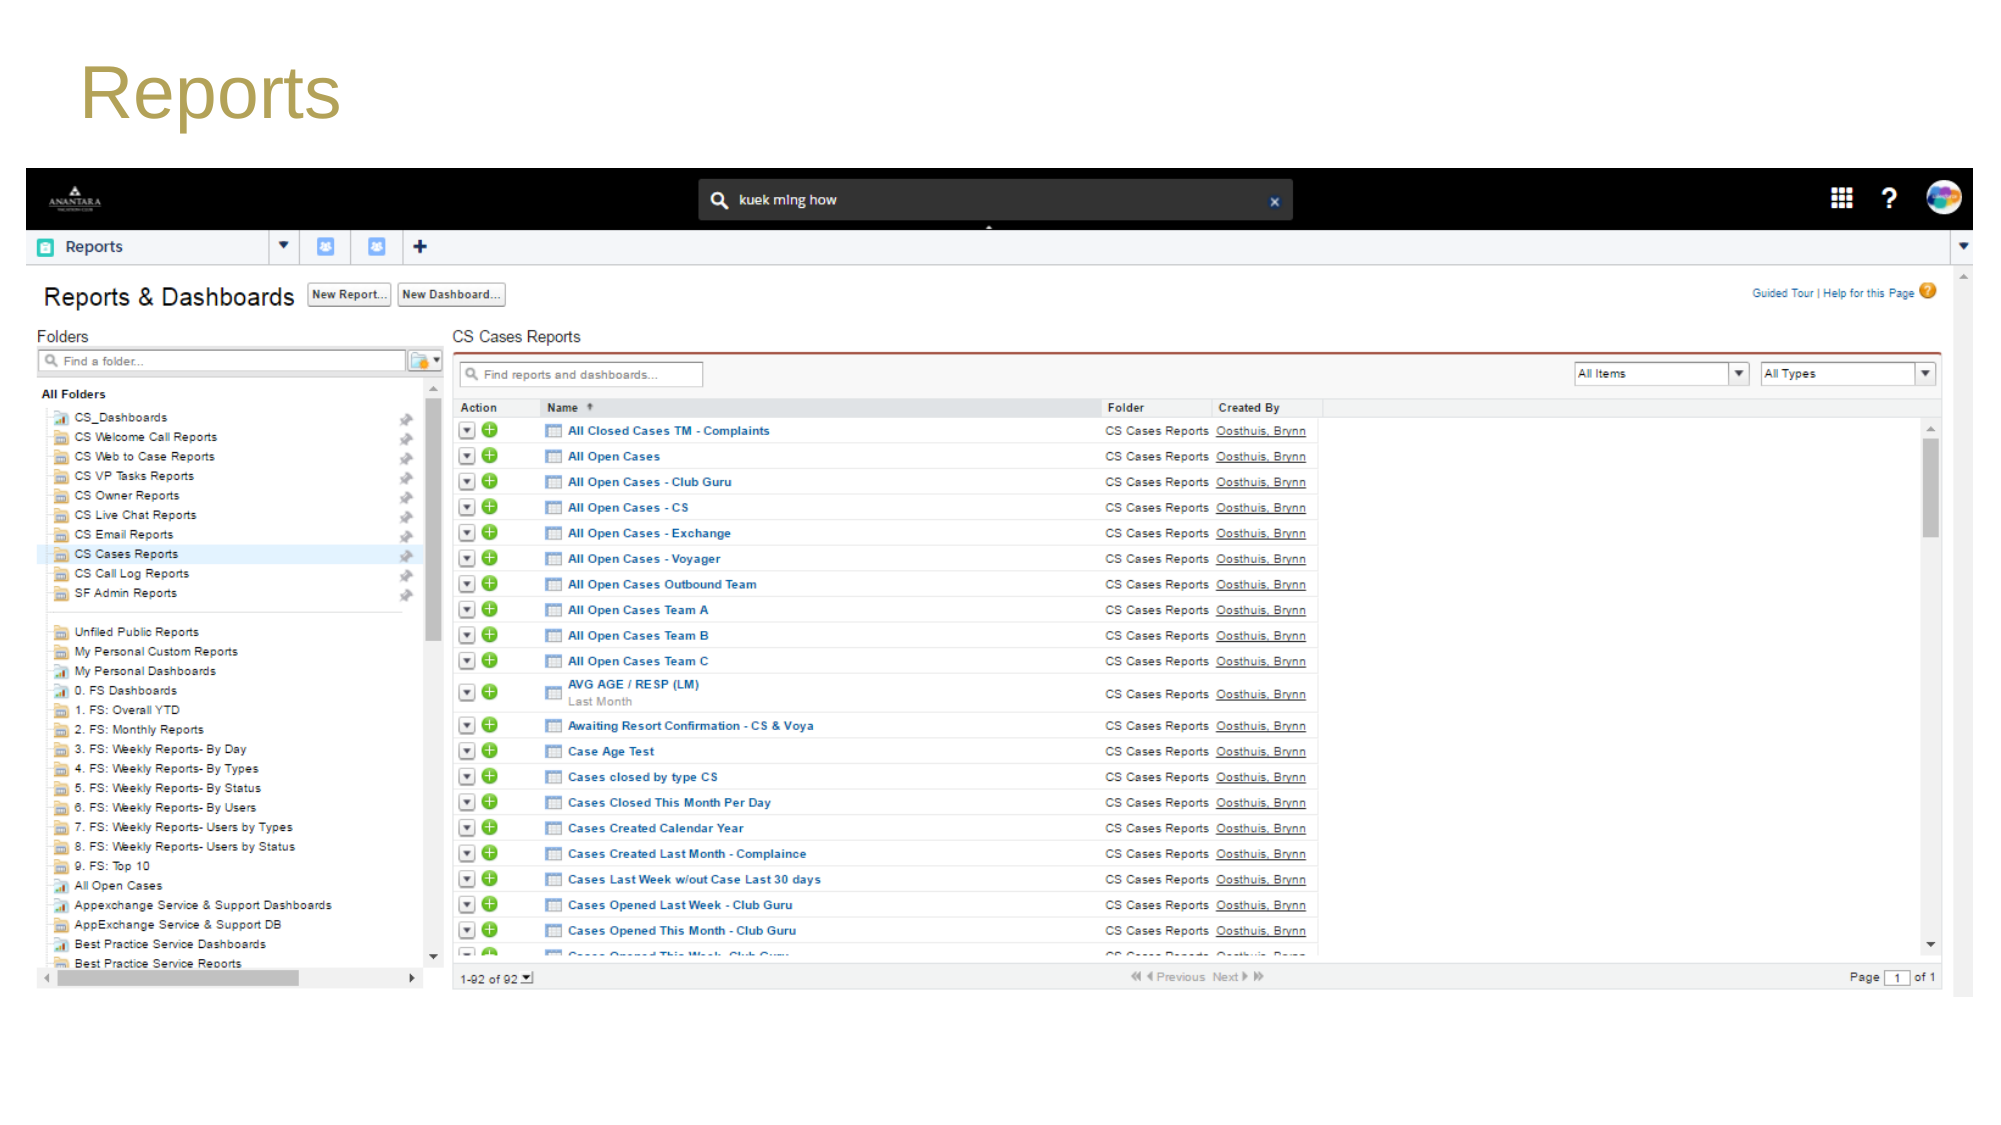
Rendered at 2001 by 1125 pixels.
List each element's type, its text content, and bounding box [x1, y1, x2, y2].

title Reports [64, 40, 1790, 149]
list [26, 168, 1973, 997]
